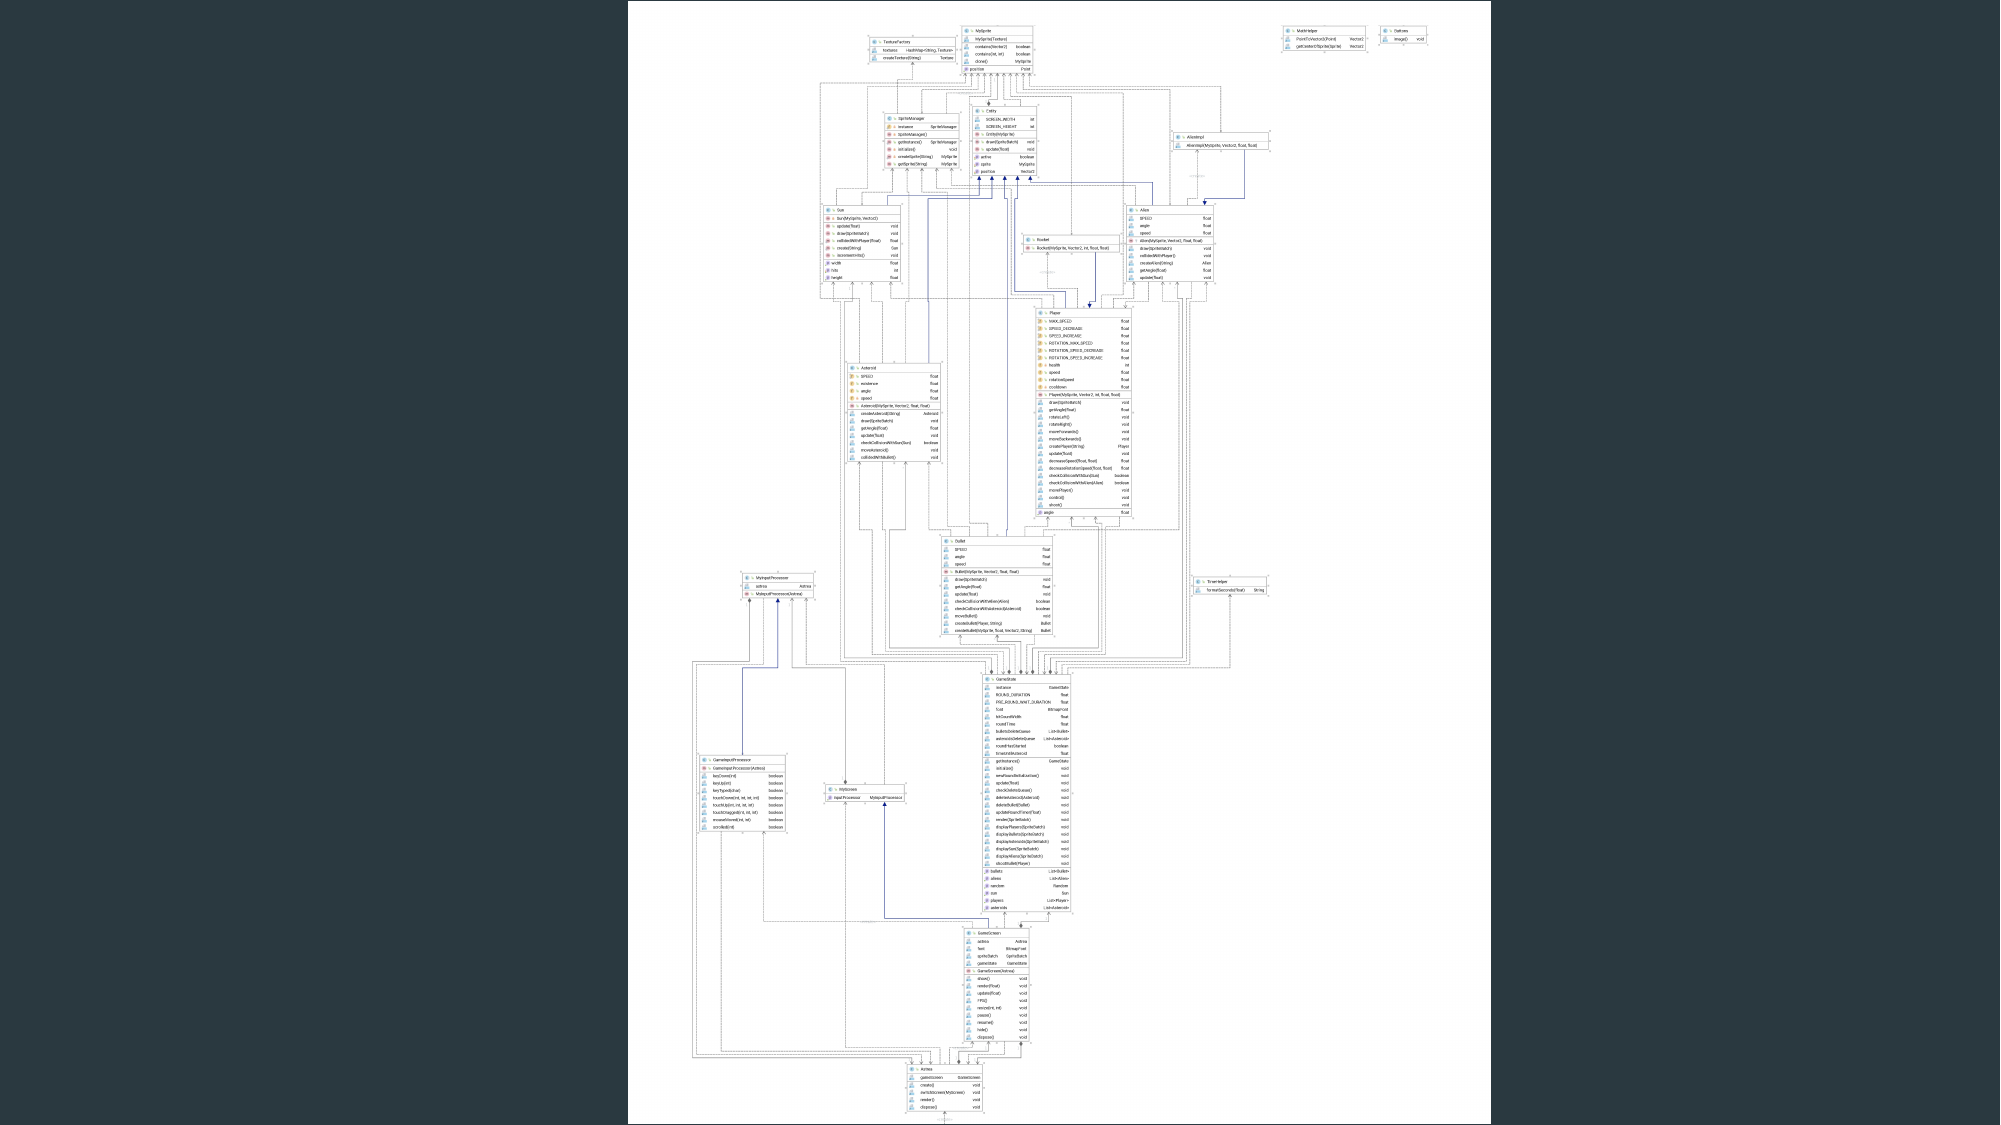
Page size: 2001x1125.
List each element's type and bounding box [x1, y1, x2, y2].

picture [628, 0, 1491, 1125]
text_box [1491, 0, 2000, 1125]
text_box [0, 0, 628, 1125]
